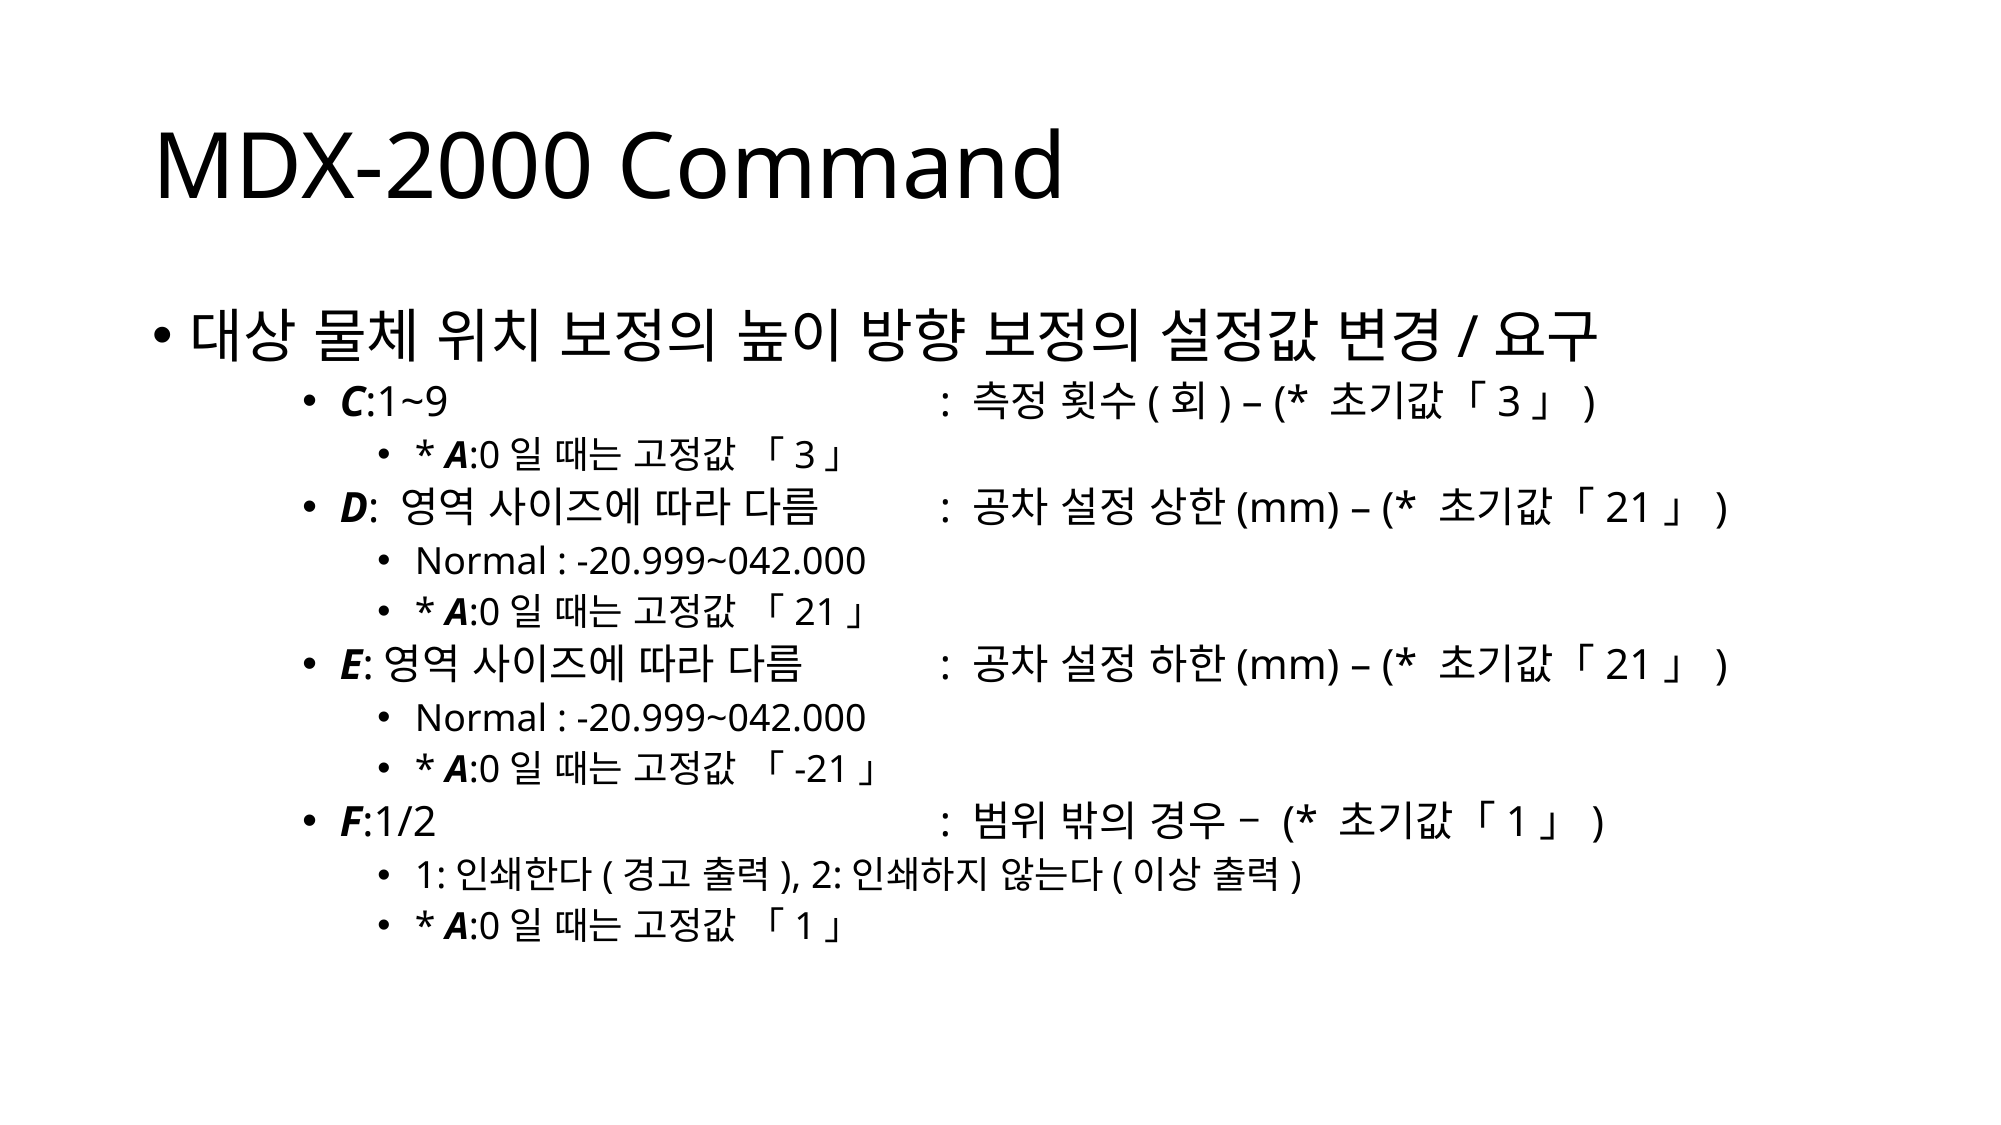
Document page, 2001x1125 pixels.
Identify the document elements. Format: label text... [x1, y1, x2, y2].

list 대상 물체 위치 보정의 높이 방향 보정의 설정값 변경/요구 C:1~9 : 측정 횟수(회) – (* 초기값「3」) * A:0일 때는 고정값 「3」 D: 영역 사이즈에 따라 다름 : 공차 설정 상한(mm) – (* 초기값「21」) Normal : -20.999~042.000 * A:0일 때는 고정값 「21」 E:영역 사이즈에 따라 다름 : 공차 설정 하한(mm) – (* 초기값「21」) Normal : -20.999~042.000 * A:0일 때는 고정값 「-21」 F:1/2 : 범위 밖의 경우 – (* 초기값「1」) 1:인쇄한다(경고 출력), 2:인쇄하지 않는다(이상 출력) * A:0일 때는 고정값 「1」 [137, 299, 1863, 1014]
title MDX-2000 Command [137, 59, 1863, 278]
